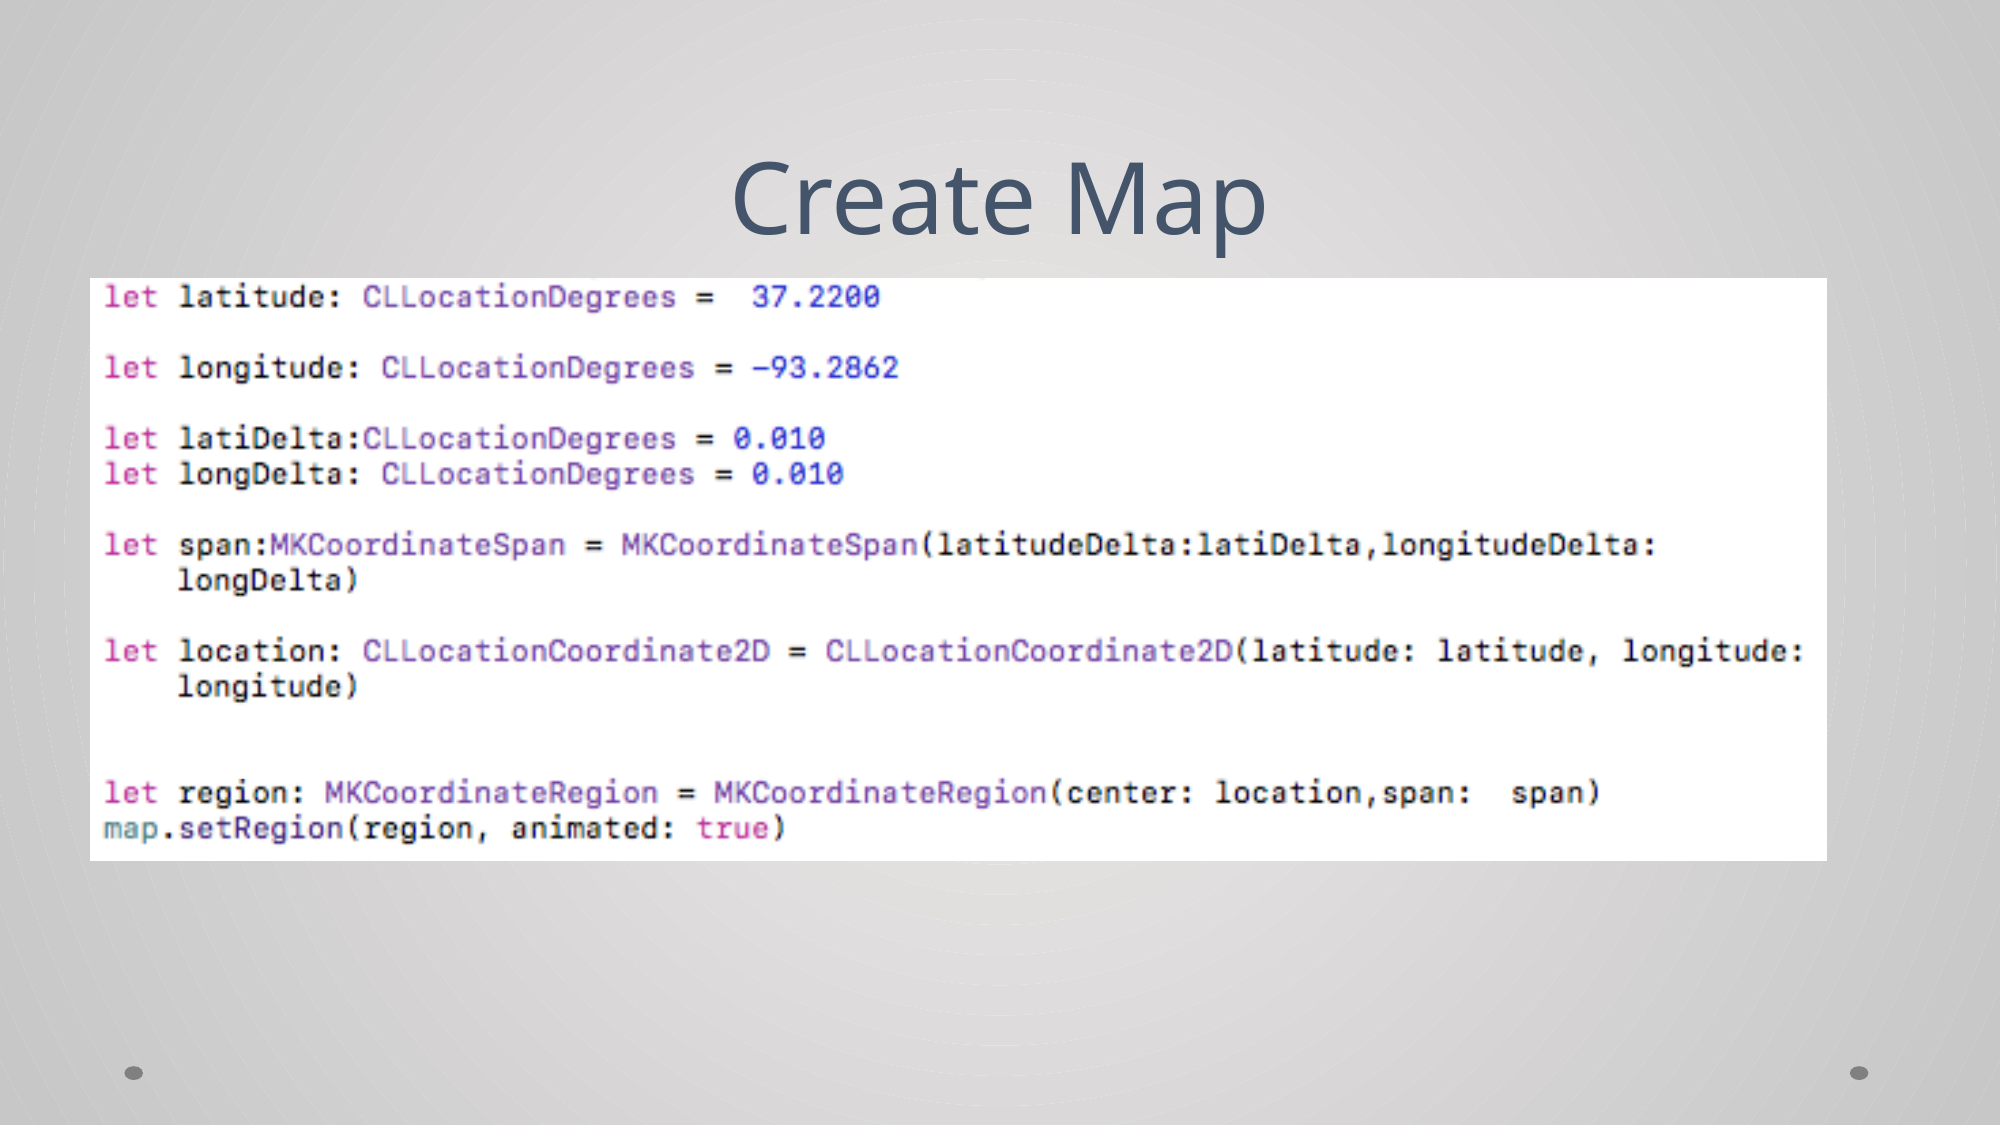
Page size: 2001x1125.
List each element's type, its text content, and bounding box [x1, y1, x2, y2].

picture [90, 278, 1827, 861]
title Create Map [99, 0, 1900, 263]
